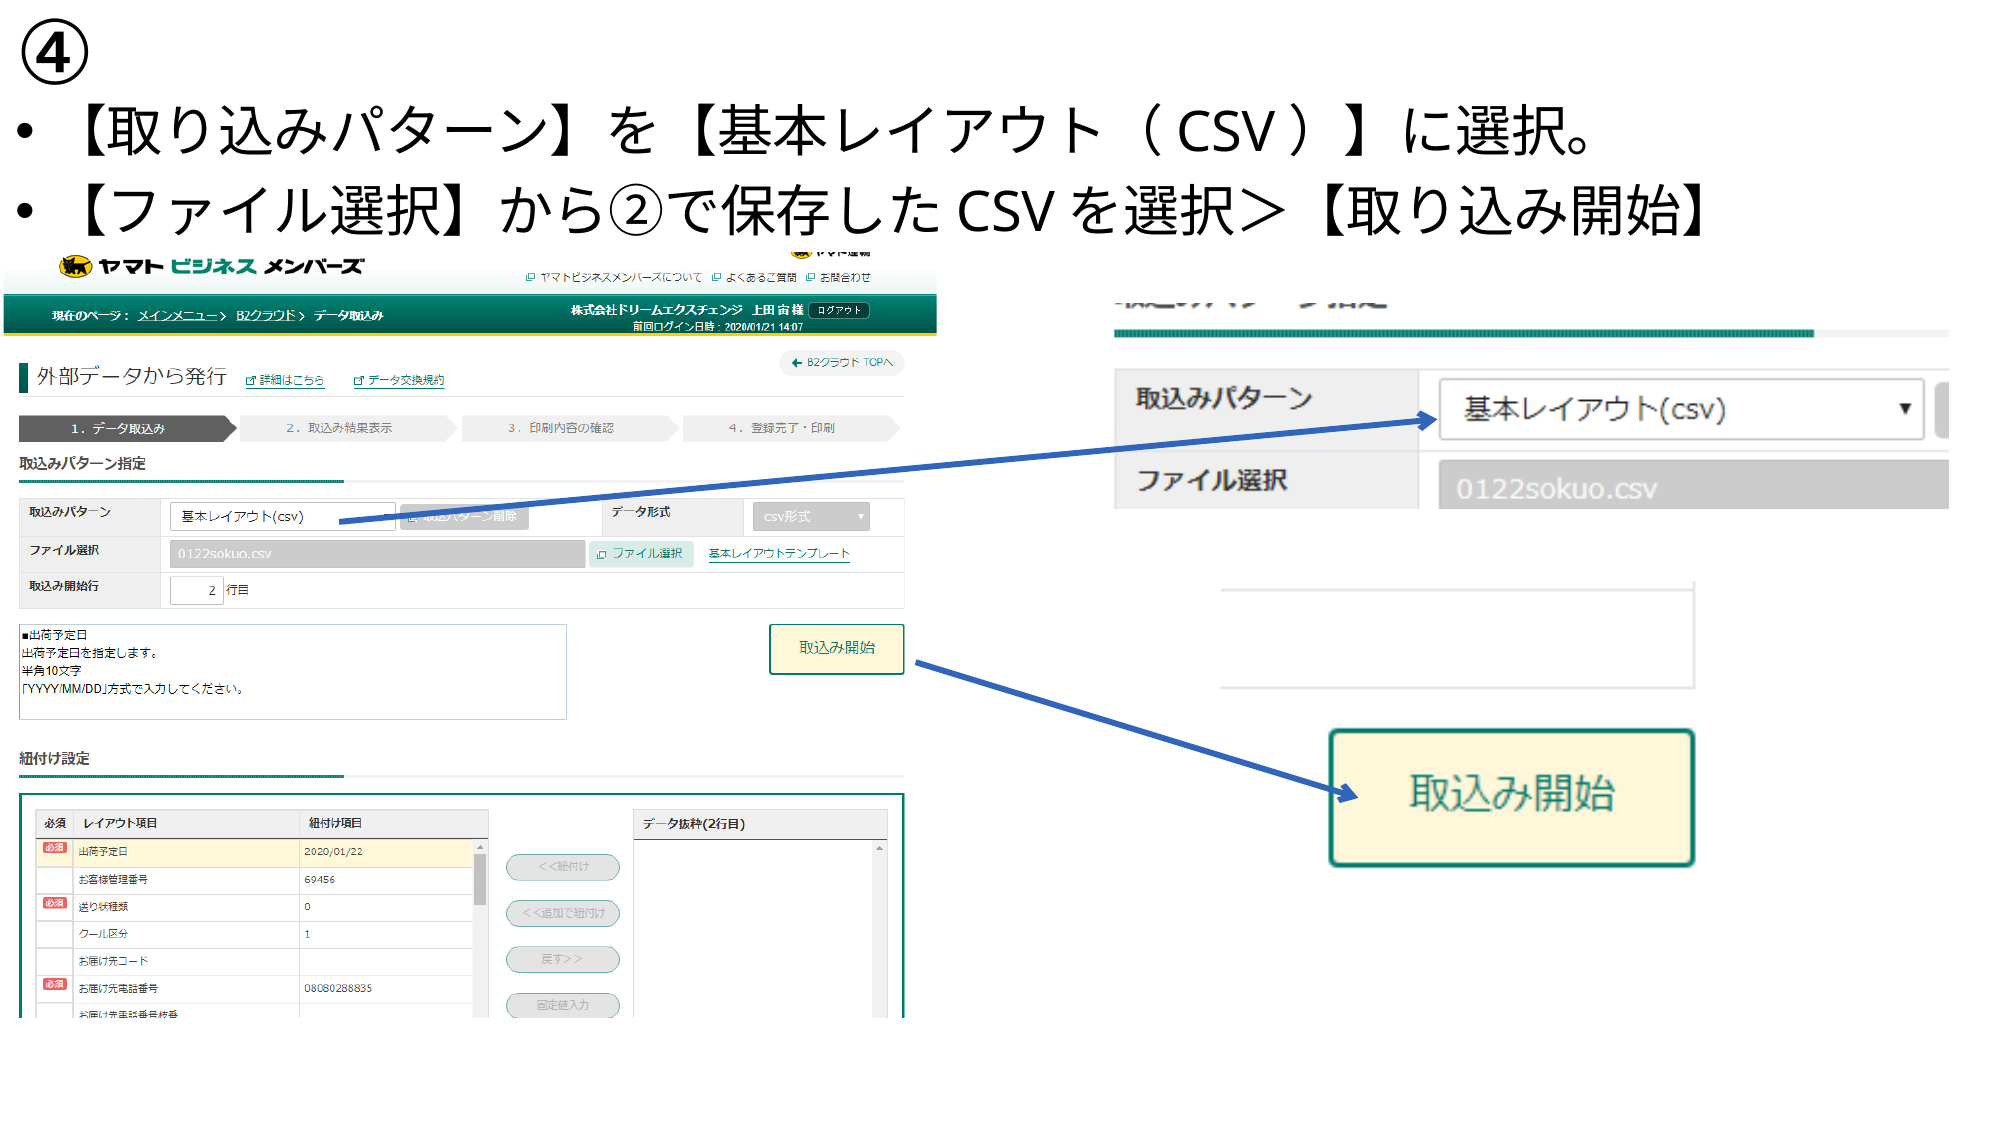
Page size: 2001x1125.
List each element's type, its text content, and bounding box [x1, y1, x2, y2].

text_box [338, 419, 1438, 522]
title ④ [0, 0, 1863, 95]
picture [1220, 581, 1807, 1067]
picture [1086, 302, 1949, 509]
list 【取り込みパターン】を【基本レイアウト（CSV）】に選択。 【ファイル選択】から②で保存したCSVを選択＞【取り込み開始】 [0, 95, 2000, 253]
picture [3, 252, 937, 1018]
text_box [915, 662, 1359, 798]
